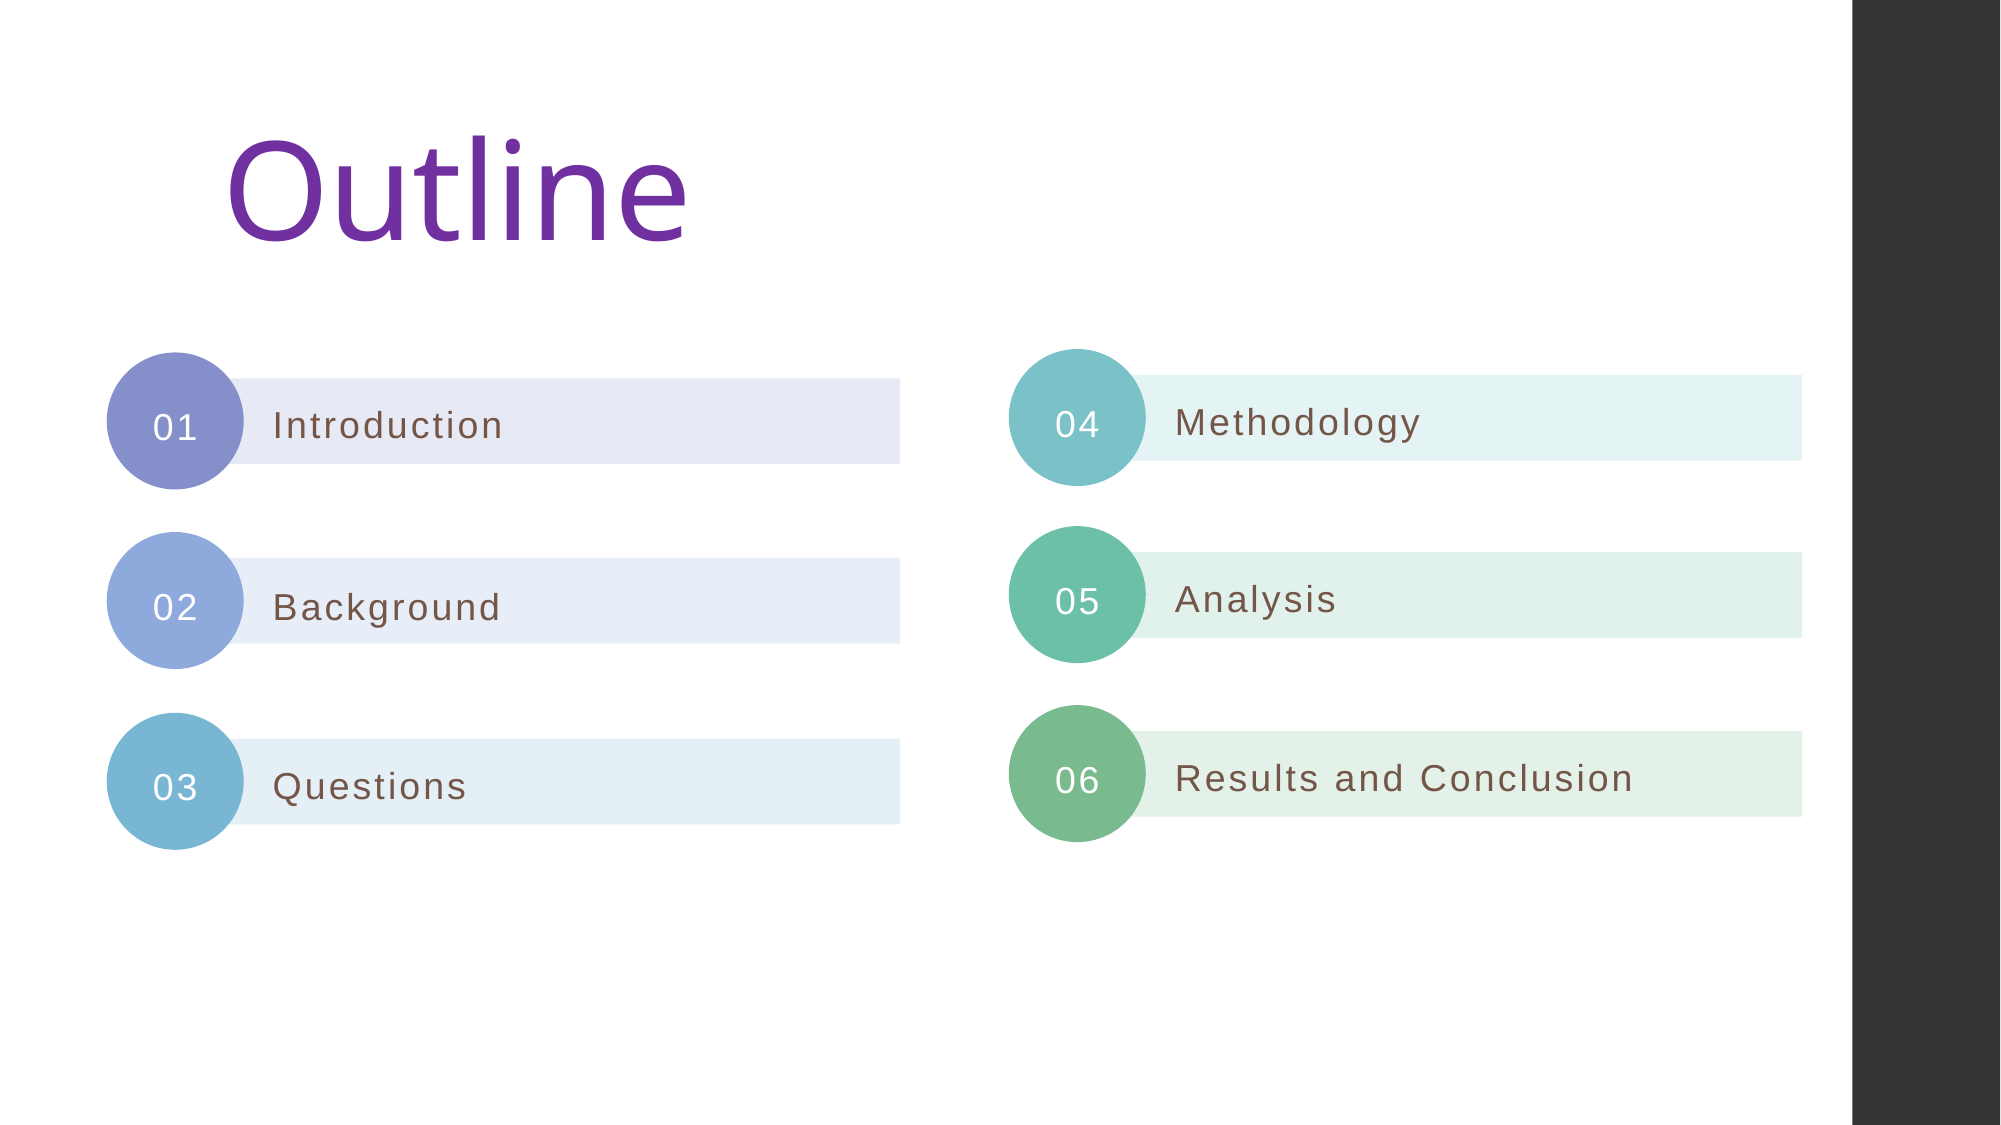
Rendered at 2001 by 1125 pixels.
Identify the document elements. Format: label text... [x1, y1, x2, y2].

text_box 01 [106, 352, 244, 490]
text_box Background [258, 561, 901, 640]
text_box [229, 557, 901, 644]
text_box Questions [258, 740, 901, 819]
text_box [1132, 552, 1803, 638]
text_box Results and Conclusion [1160, 732, 1803, 812]
text_box 02 [106, 532, 244, 670]
text_box 06 [1008, 705, 1146, 843]
text_box 05 [1008, 526, 1146, 664]
text_box 04 [1008, 349, 1146, 487]
text_box [1131, 374, 1803, 461]
text_box Methodology [1160, 376, 1803, 455]
text_box [1132, 731, 1803, 817]
text_box [229, 738, 901, 825]
text_box Analysis [1160, 553, 1803, 633]
text_box [229, 378, 901, 465]
title Outline [206, 60, 1797, 278]
text_box Introduction [258, 380, 901, 459]
text_box 03 [106, 712, 244, 850]
